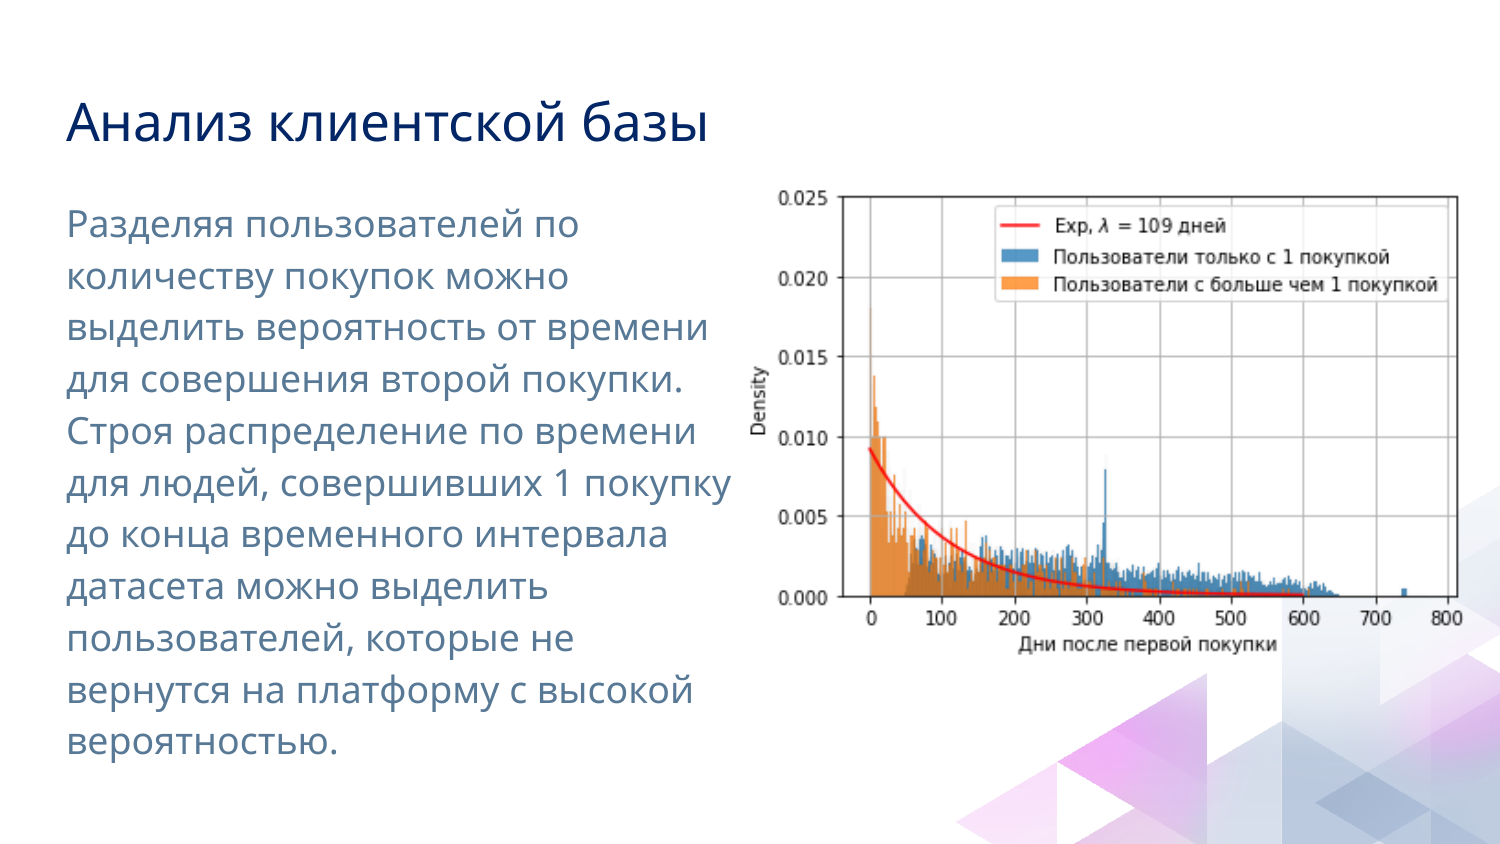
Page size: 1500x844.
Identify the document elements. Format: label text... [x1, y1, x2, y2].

title Анализ клиентской базы [51, 72, 1449, 167]
picture [0, 0, 1500, 844]
list Разделяя пользователей по количеству покупок можно выделить вероятность от времени для совершения второй покупки. Строя распределение по времени для людей, совершивших 1 покупку до конца временного интервала датасета можно выделить пользователей, которые не вернутся на платформу с высокой вероятностью. [51, 178, 750, 781]
